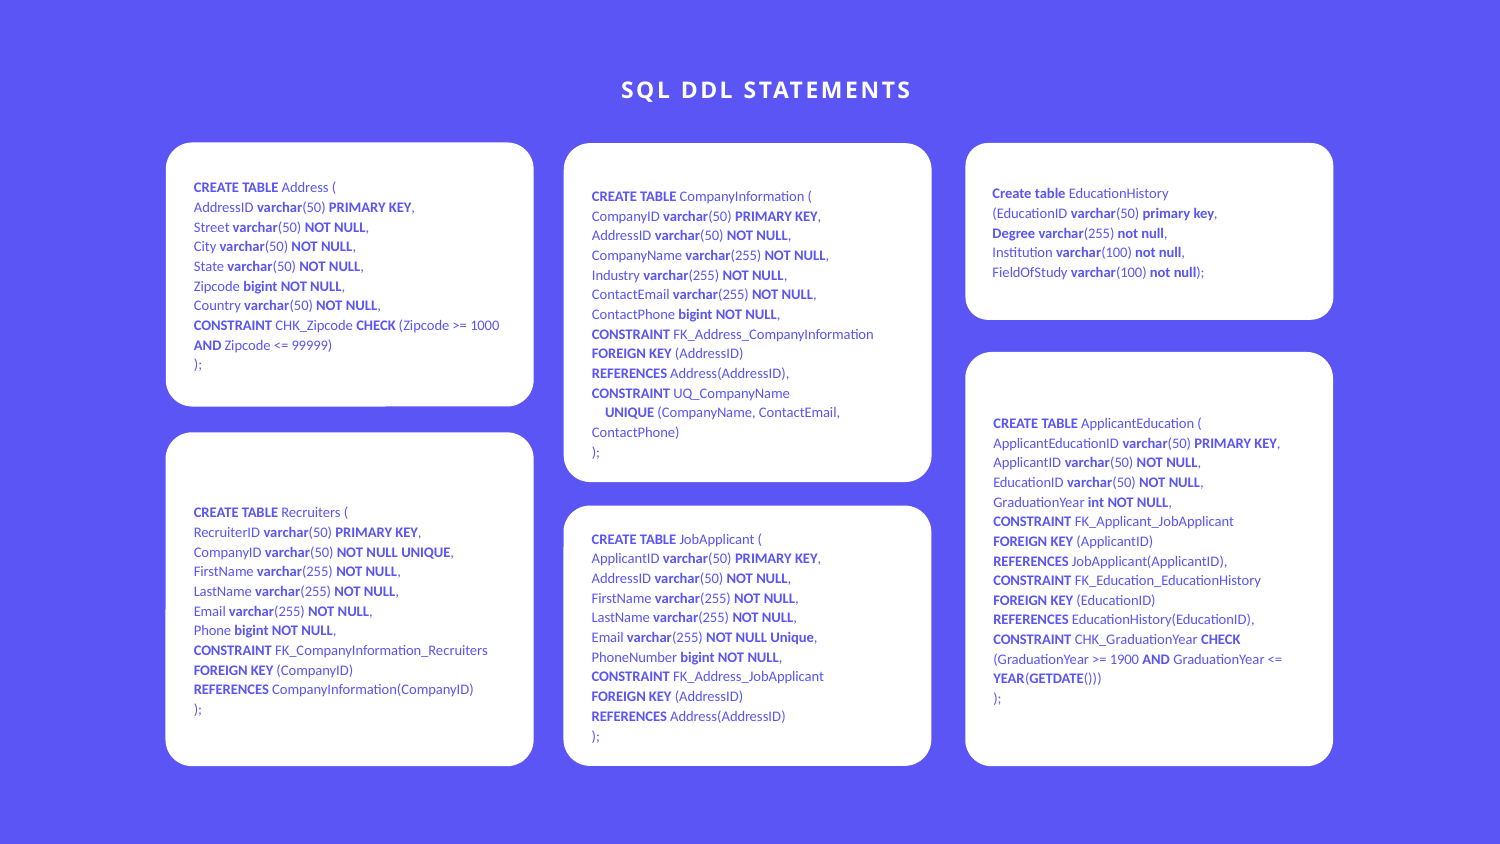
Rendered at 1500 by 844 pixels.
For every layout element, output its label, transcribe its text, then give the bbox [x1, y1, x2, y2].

text_box CREATE TABLE Recruiters ( RecruiterID varchar(50) PRIMARY KEY, CompanyID varchar(50) NOT NULL UNIQUE, FirstName varchar(255) NOT NULL, LastName varchar(255) NOT NULL, Email varchar(255) NOT NULL, Phone bigint NOT NULL, CONSTRAINT FK_CompanyInformation_Recruiters FOREIGN KEY (CompanyID) REFERENCES CompanyInformation(CompanyID) ); [165, 432, 534, 767]
text_box CREATE TABLE JobApplicant ( ApplicantID varchar(50) PRIMARY KEY, AddressID varchar(50) NOT NULL, FirstName varchar(255) NOT NULL, LastName varchar(255) NOT NULL, Email varchar(255) NOT NULL Unique, PhoneNumber bigint NOT NULL, CONSTRAINT FK_Address_JobApplicant FOREIGN KEY (AddressID) REFERENCES Address(AddressID) ); [563, 505, 932, 766]
text_box SQL DDL STATEMENTS [165, 77, 1366, 104]
text_box CREATE TABLE CompanyInformation ( CompanyID varchar(50) PRIMARY KEY, AddressID varchar(50) NOT NULL, CompanyName varchar(255) NOT NULL, Industry varchar(255) NOT NULL, ContactEmail varchar(255) NOT NULL, ContactPhone bigint NOT NULL, CONSTRAINT FK_Address_CompanyInformation FOREIGN KEY (AddressID) REFERENCES Address(AddressID), CONSTRAINT UQ_CompanyName UNIQUE (CompanyName, ContactEmail, ContactPhone) ); [563, 143, 932, 483]
text_box CREATE TABLE ApplicantEducation ( ApplicantEducationID varchar(50) PRIMARY KEY, ApplicantID varchar(50) NOT NULL, EducationID varchar(50) NOT NULL, GraduationYear int NOT NULL, CONSTRAINT FK_Applicant_JobApplicant FOREIGN KEY (ApplicantID) REFERENCES JobApplicant(ApplicantID), CONSTRAINT FK_Education_EducationHistory FOREIGN KEY (EducationID) REFERENCES EducationHistory(EducationID), CONSTRAINT CHK_GraduationYear CHECK (GraduationYear >= 1900 AND GraduationYear <= YEAR(GETDATE())) ); [965, 351, 1334, 767]
text_box Create table EducationHistory (EducationID varchar(50) primary key, Degree varchar(255) not null, Institution varchar(100) not null, FieldOfStudy varchar(100) not null); [965, 142, 1334, 320]
text_box CREATE TABLE Address ( AddressID varchar(50) PRIMARY KEY, Street varchar(50) NOT NULL, City varchar(50) NOT NULL, State varchar(50) NOT NULL, Zipcode bigint NOT NULL, Country varchar(50) NOT NULL, CONSTRAINT CHK_Zipcode CHECK (Zipcode >= 1000 AND Zipcode <= 99999) ); [165, 142, 534, 407]
